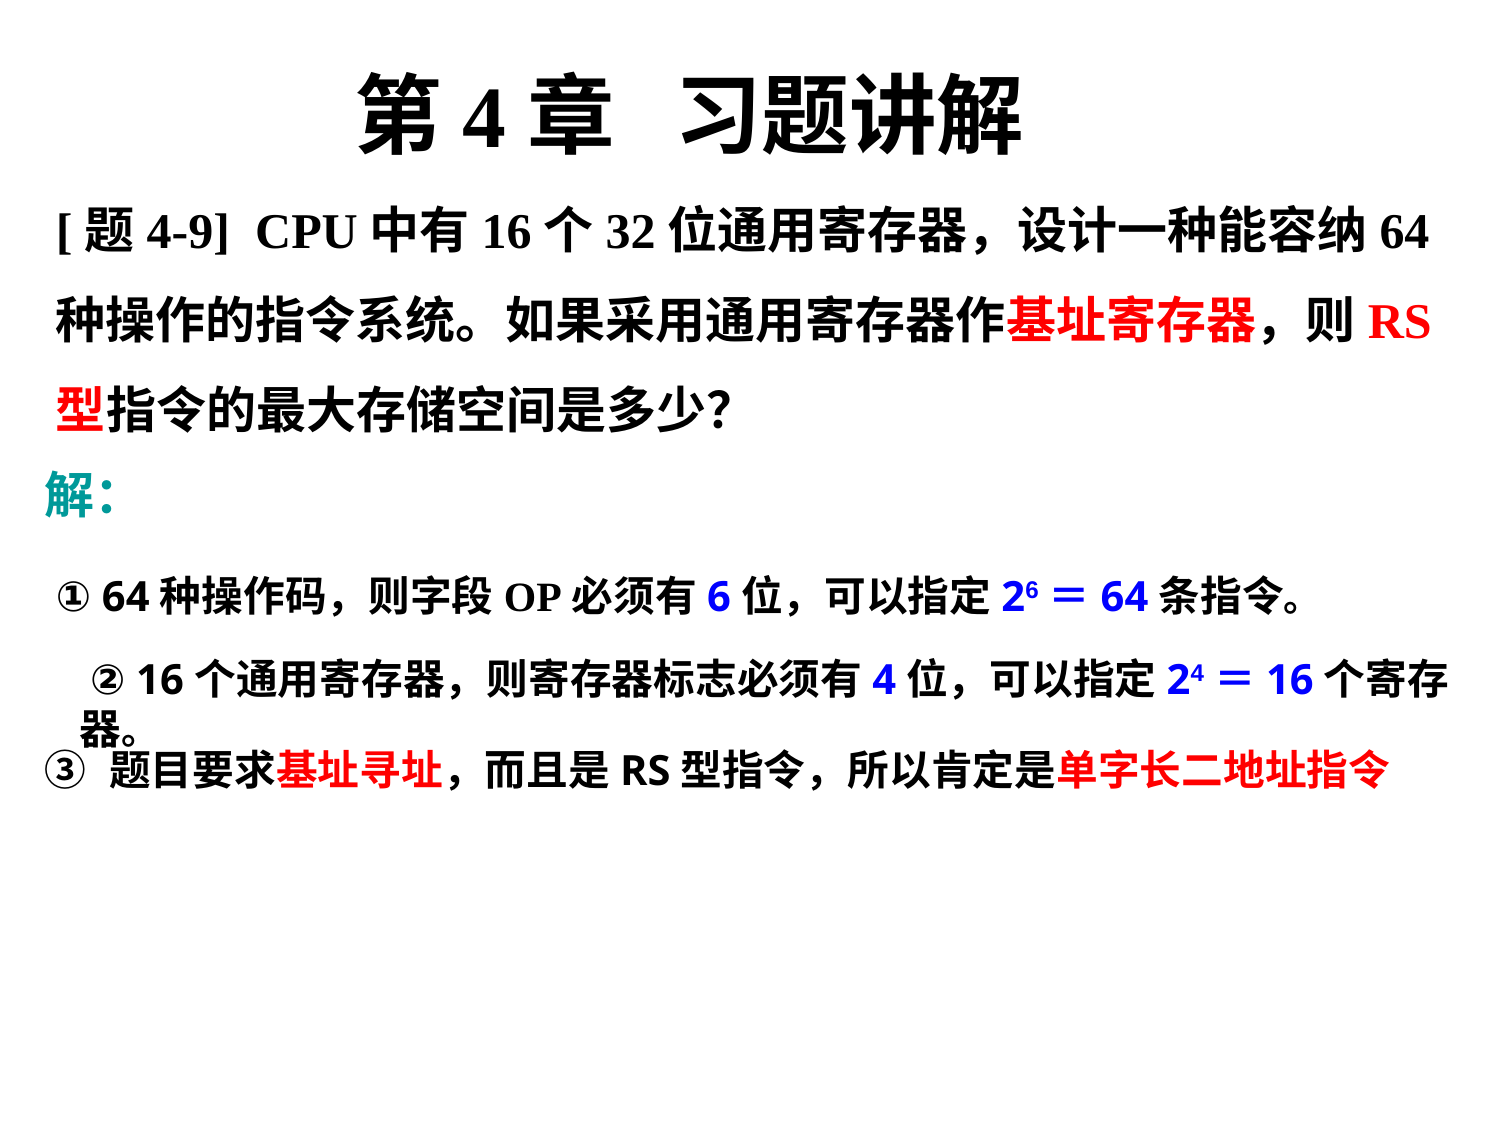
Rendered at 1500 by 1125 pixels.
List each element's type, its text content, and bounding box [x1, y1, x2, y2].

text_box ① 64种操作码，则字段OP必须有6位，可以指定26＝64条指令。 [41, 562, 1412, 628]
text_box [题4-9] CPU中有16个32位通用寄存器，设计一种能容纳64种操作的指令系统。如果采用通用寄存器作基址寄存器，则RS型指令的最大存储空间是多少？ [41, 160, 1471, 446]
text_box ② 16个通用寄存器，则寄存器标志必须有4位，可以指定24＝16个寄存器。 [64, 645, 1500, 760]
text_box 解： [29, 456, 1500, 531]
text_box 第4章 习题讲解 [32, 37, 1347, 188]
text_box ③ 题目要求基址寻址，而且是RS型指令，所以肯定是单字长二地址指令 [29, 727, 1465, 803]
